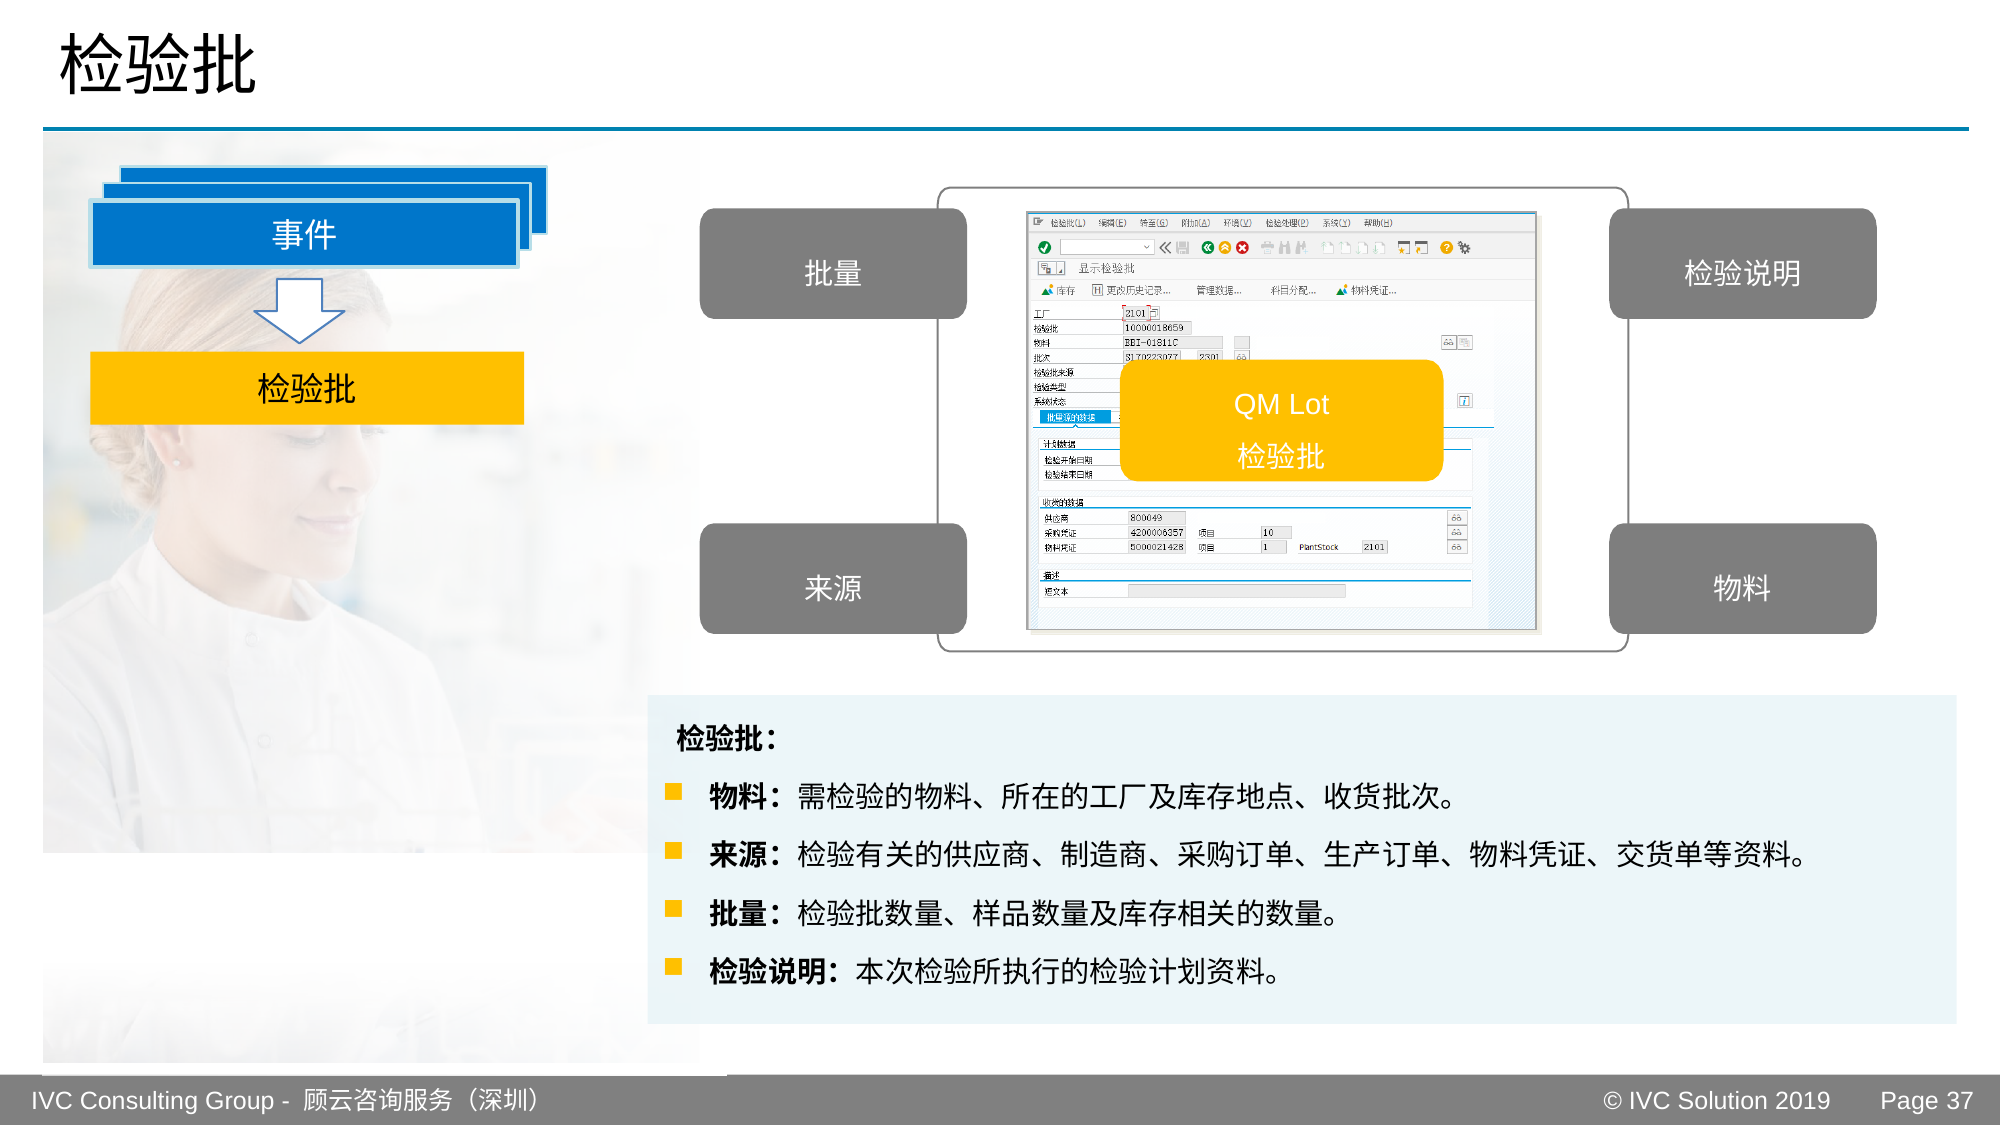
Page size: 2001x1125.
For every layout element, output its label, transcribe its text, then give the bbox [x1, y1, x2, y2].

text_box 物料 [1609, 523, 1877, 634]
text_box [40, 131, 727, 1076]
text_box 批量 [732, 208, 968, 319]
text_box 检验说明 [1609, 208, 1877, 319]
picture [1027, 215, 1536, 629]
text_box 来源 [732, 523, 968, 634]
title 检验批 [43, 5, 1969, 121]
text_box 检验批： 物料：需检验的物料、所在的工厂及库存地点、收货批次。 来源：检验有关的供应商、制造商、采购订单、生产订单、物料凭证、交货单等资料。 批量：检验批数量、样品数量及库存相关的数量。 检验说明：本次检验所执行的检验计划资料。 [732, 695, 1957, 1024]
text_box [937, 187, 1629, 652]
